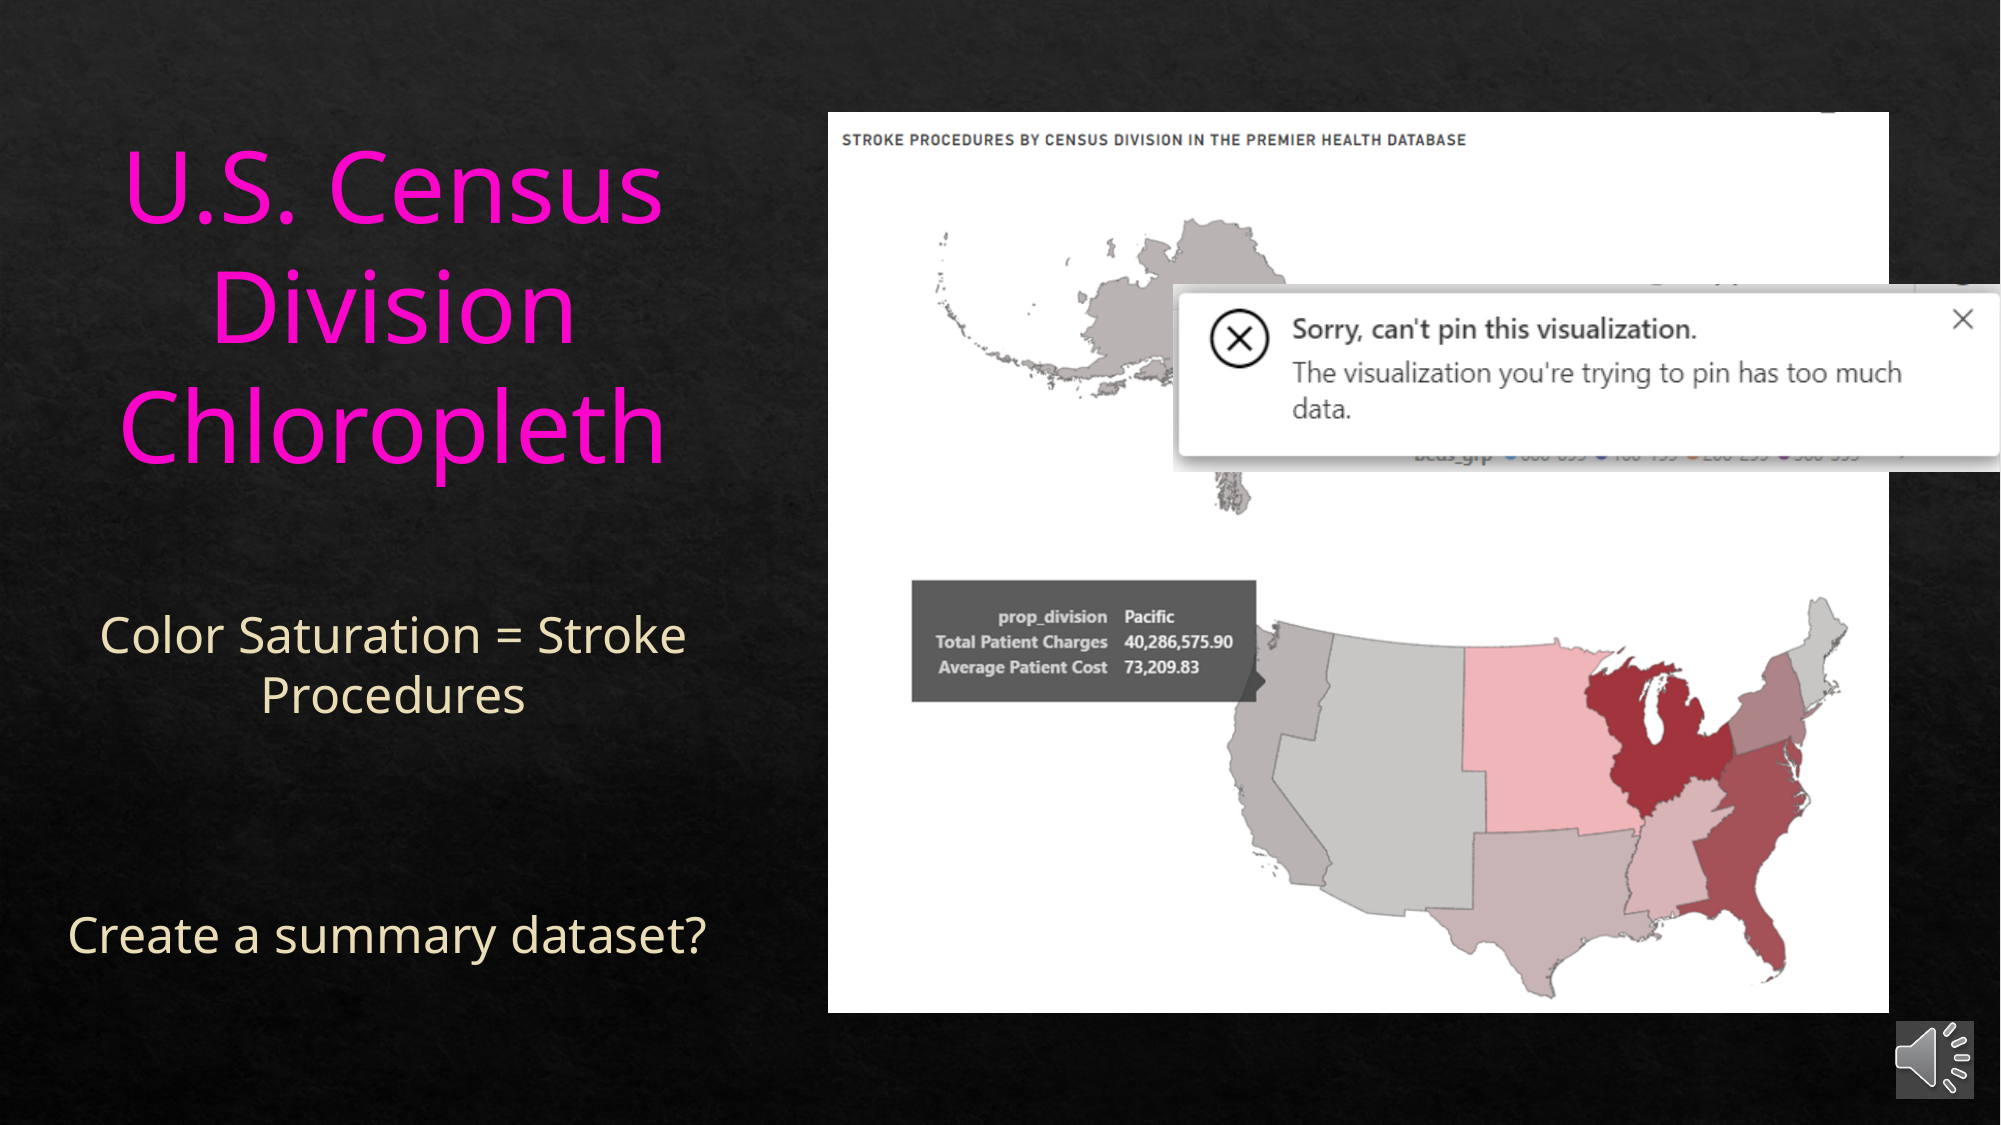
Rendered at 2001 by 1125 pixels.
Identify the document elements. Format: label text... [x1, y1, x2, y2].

text_box U.S. Census Division Chloropleth Color Saturation = Stroke Procedures Create a summary dataset? [0, 116, 788, 1091]
picture [1894, 1019, 1976, 1101]
picture [828, 111, 2000, 1014]
